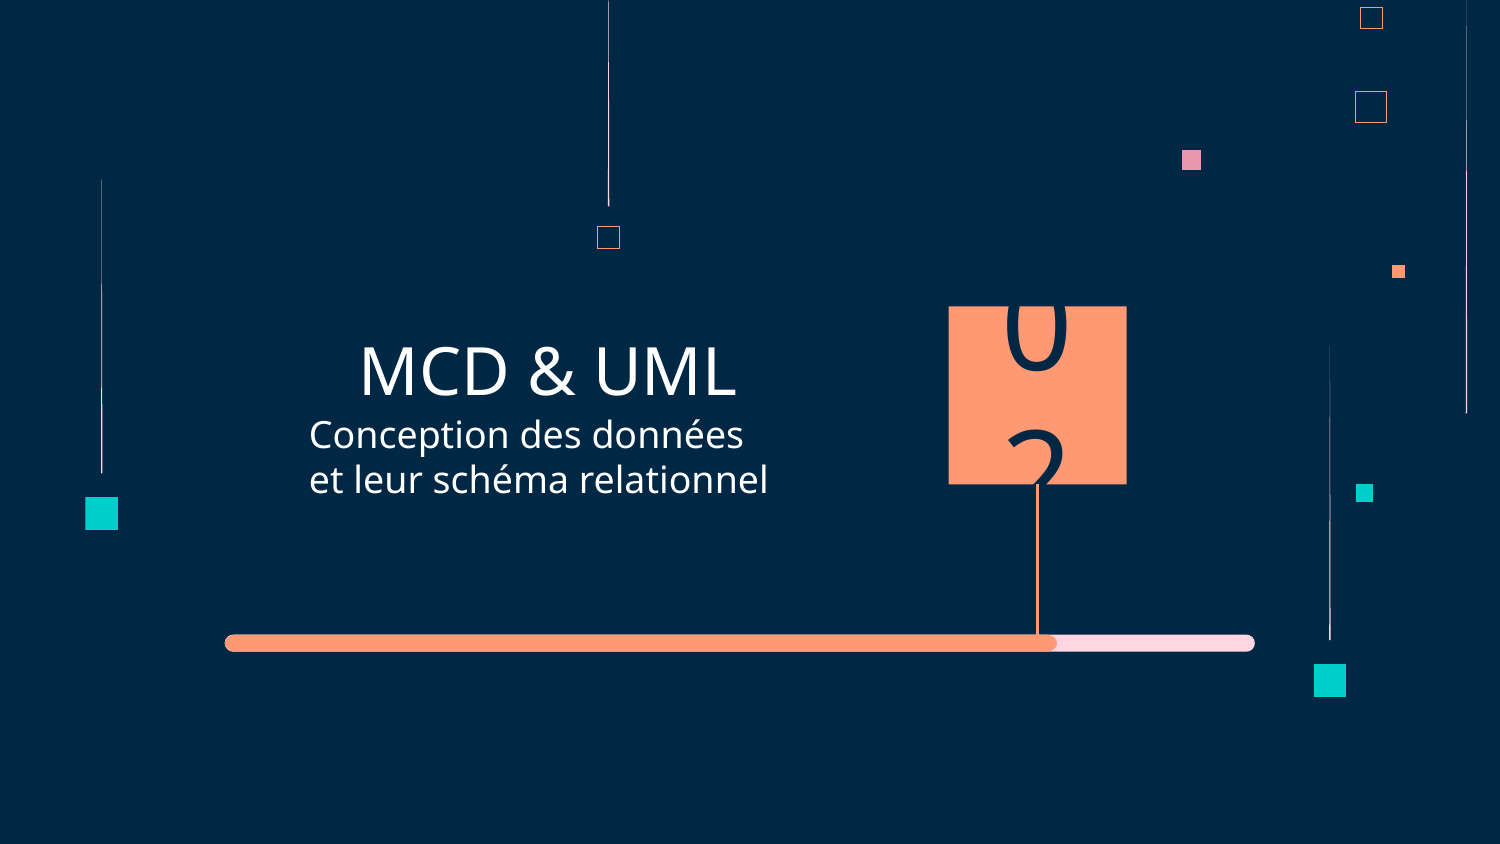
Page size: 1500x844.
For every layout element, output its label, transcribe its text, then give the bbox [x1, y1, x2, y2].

text_box [224, 634, 1058, 652]
title 02 [957, 348, 1119, 443]
title MCD & UML [333, 285, 764, 396]
text_box [948, 306, 1127, 485]
text_box [1049, 634, 1255, 652]
subtitle Conception des données et leur schéma relationnel [293, 396, 803, 569]
